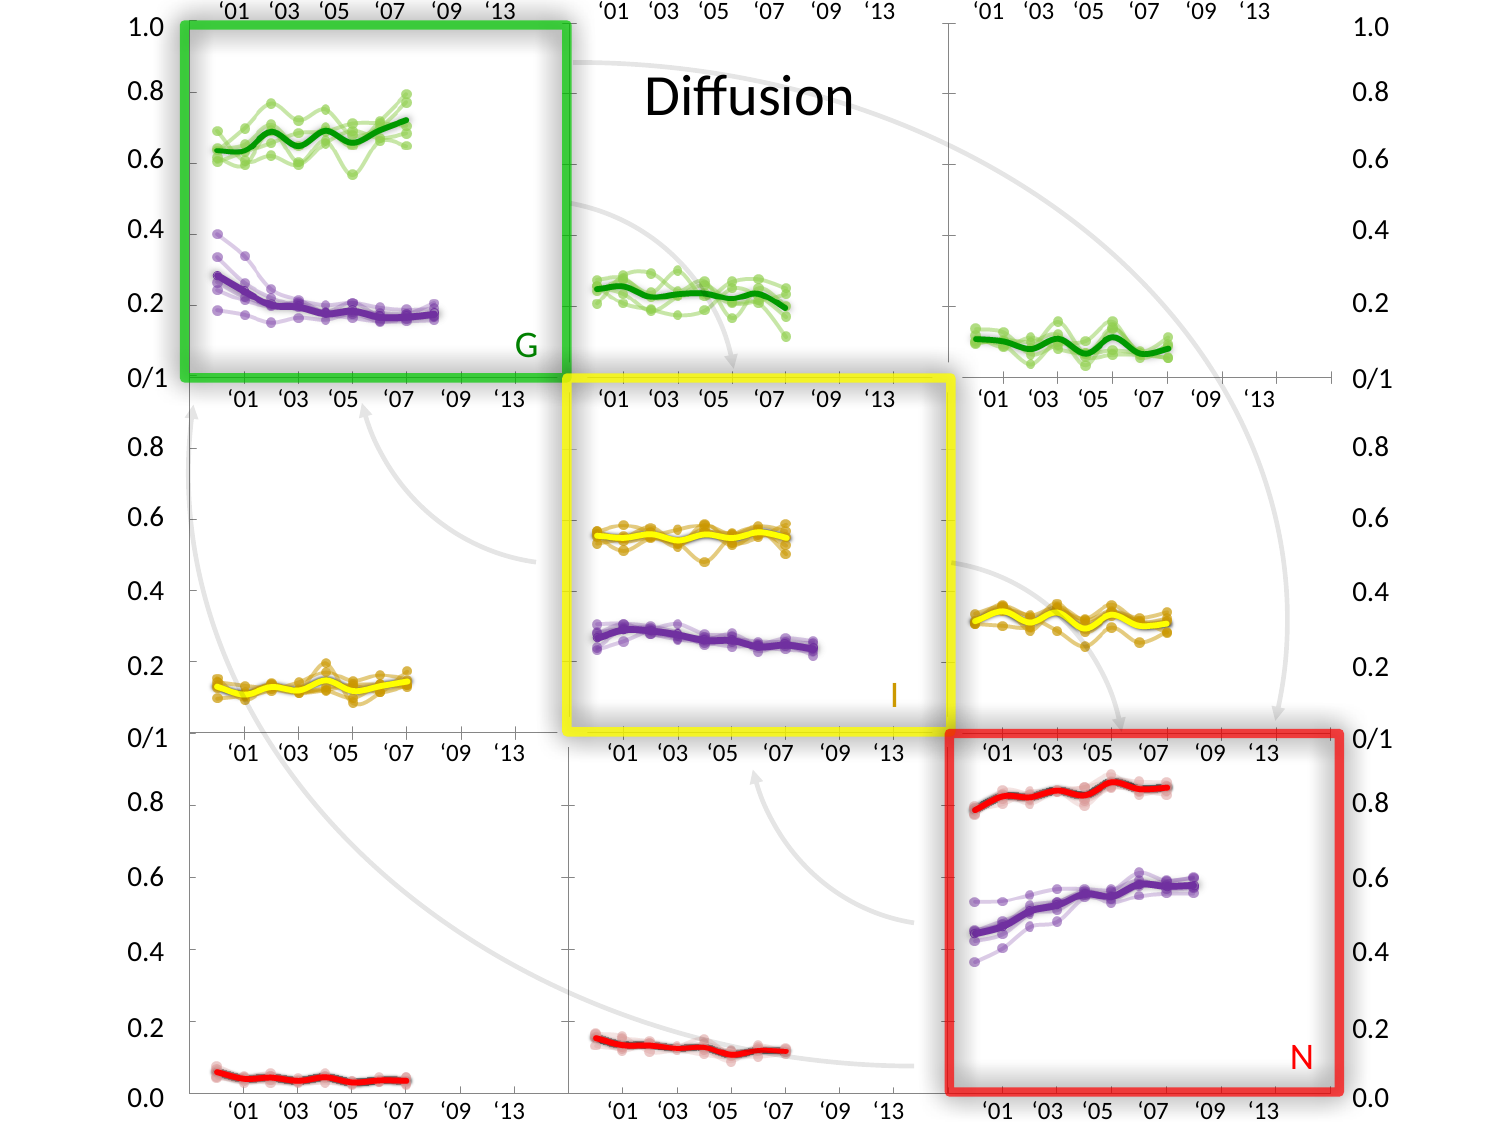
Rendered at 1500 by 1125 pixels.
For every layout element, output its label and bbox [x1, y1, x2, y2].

text_box [0, 0, 1500, 1125]
